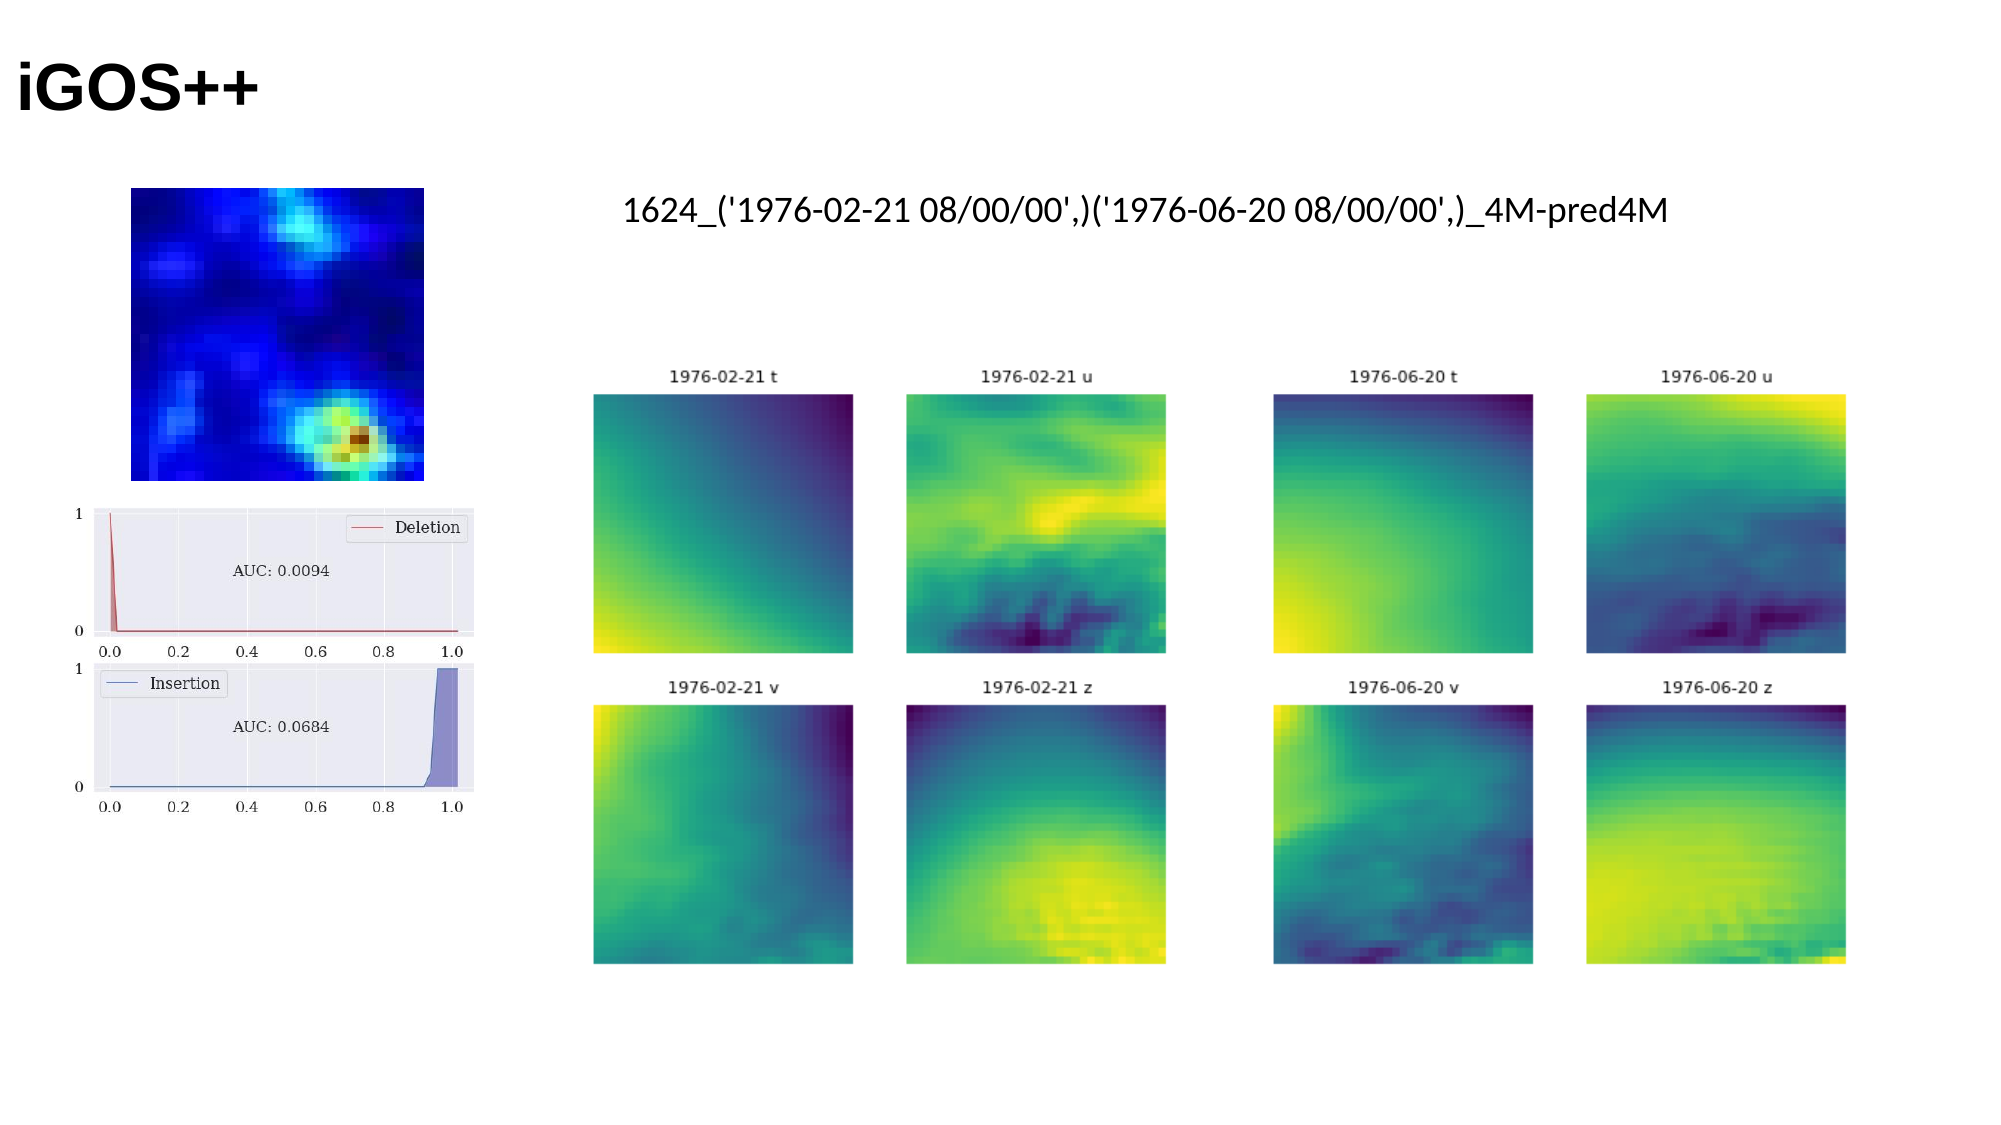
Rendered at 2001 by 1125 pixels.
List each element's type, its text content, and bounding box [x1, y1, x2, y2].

picture [131, 188, 424, 481]
text_box 1624_('1976-02-21 08/00/00',)('1976-06-20 08/00/00',)_4M-pred4M [607, 177, 1685, 238]
text_box iGOS++ [1, 36, 277, 132]
picture [74, 507, 474, 815]
picture [1259, 356, 1861, 979]
picture [579, 356, 1181, 979]
